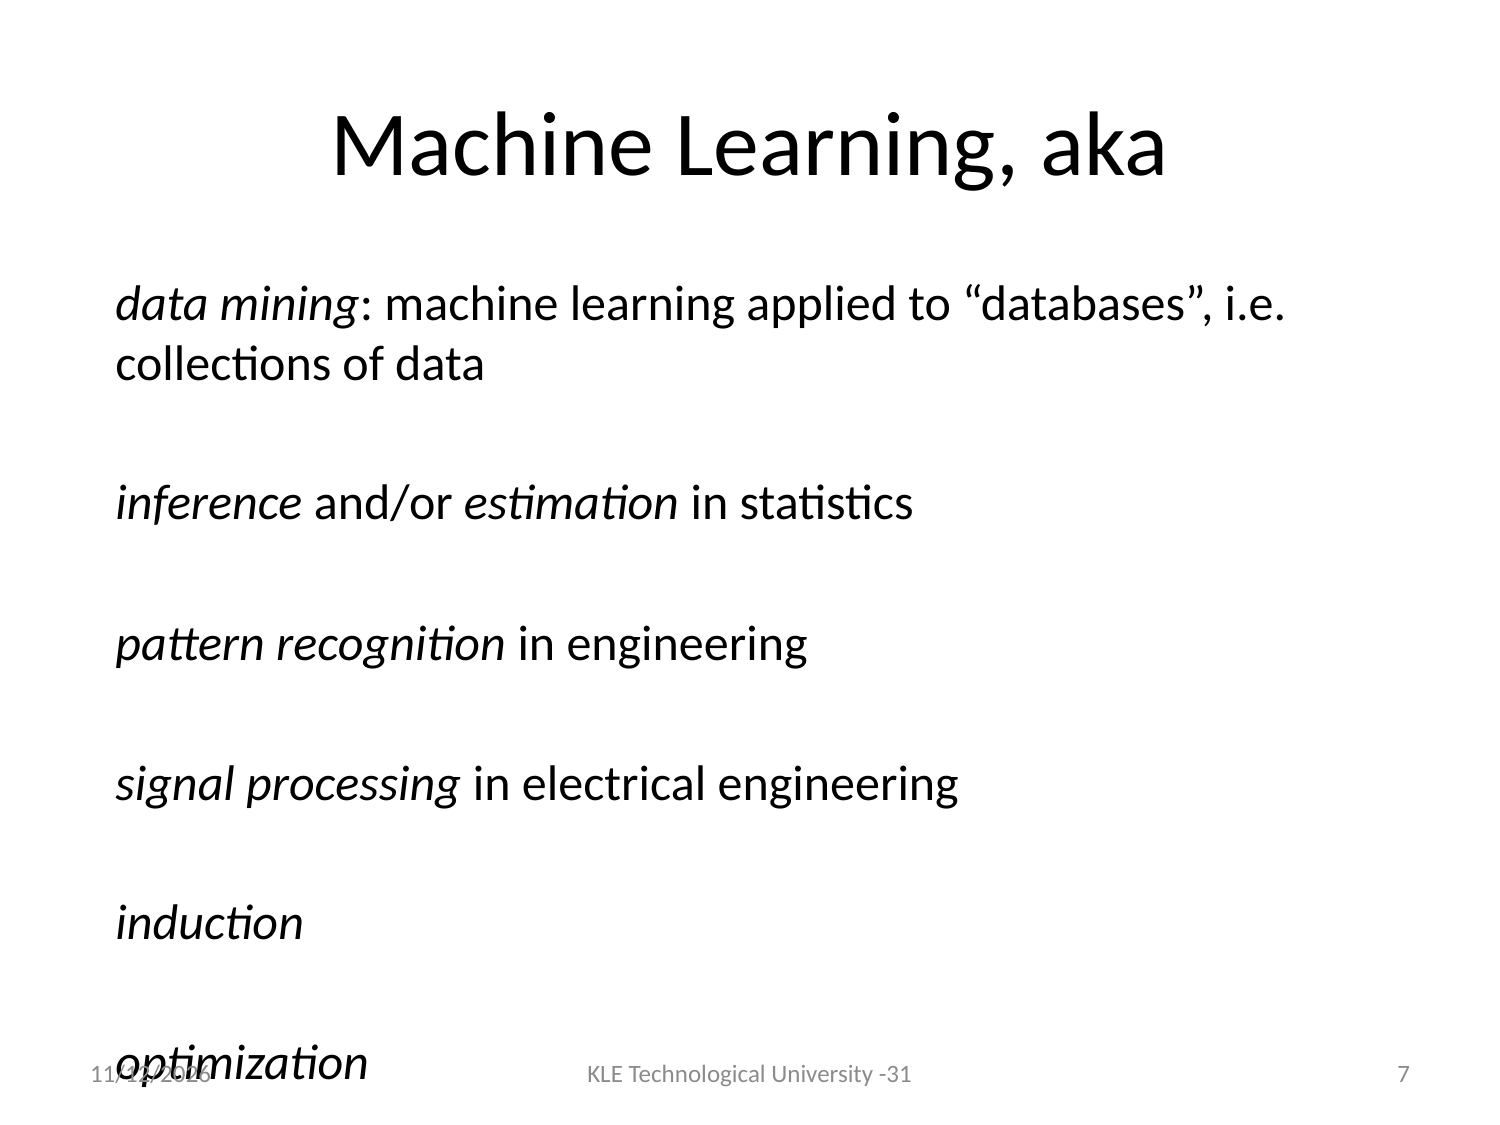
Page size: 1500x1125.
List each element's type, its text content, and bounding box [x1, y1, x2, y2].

footer KLE Technological University -31 [512, 1042, 988, 1103]
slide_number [75, 1042, 425, 1103]
title Machine Learning, aka [75, 45, 1425, 233]
slide_number 7 [1074, 1042, 1425, 1103]
list data mining: machine learning applied to “databases”, i.e. collections of data inference and/or estimation in statistics pattern recognition in engineering signal processing in electrical engineering induction optimization [100, 262, 1438, 1105]
